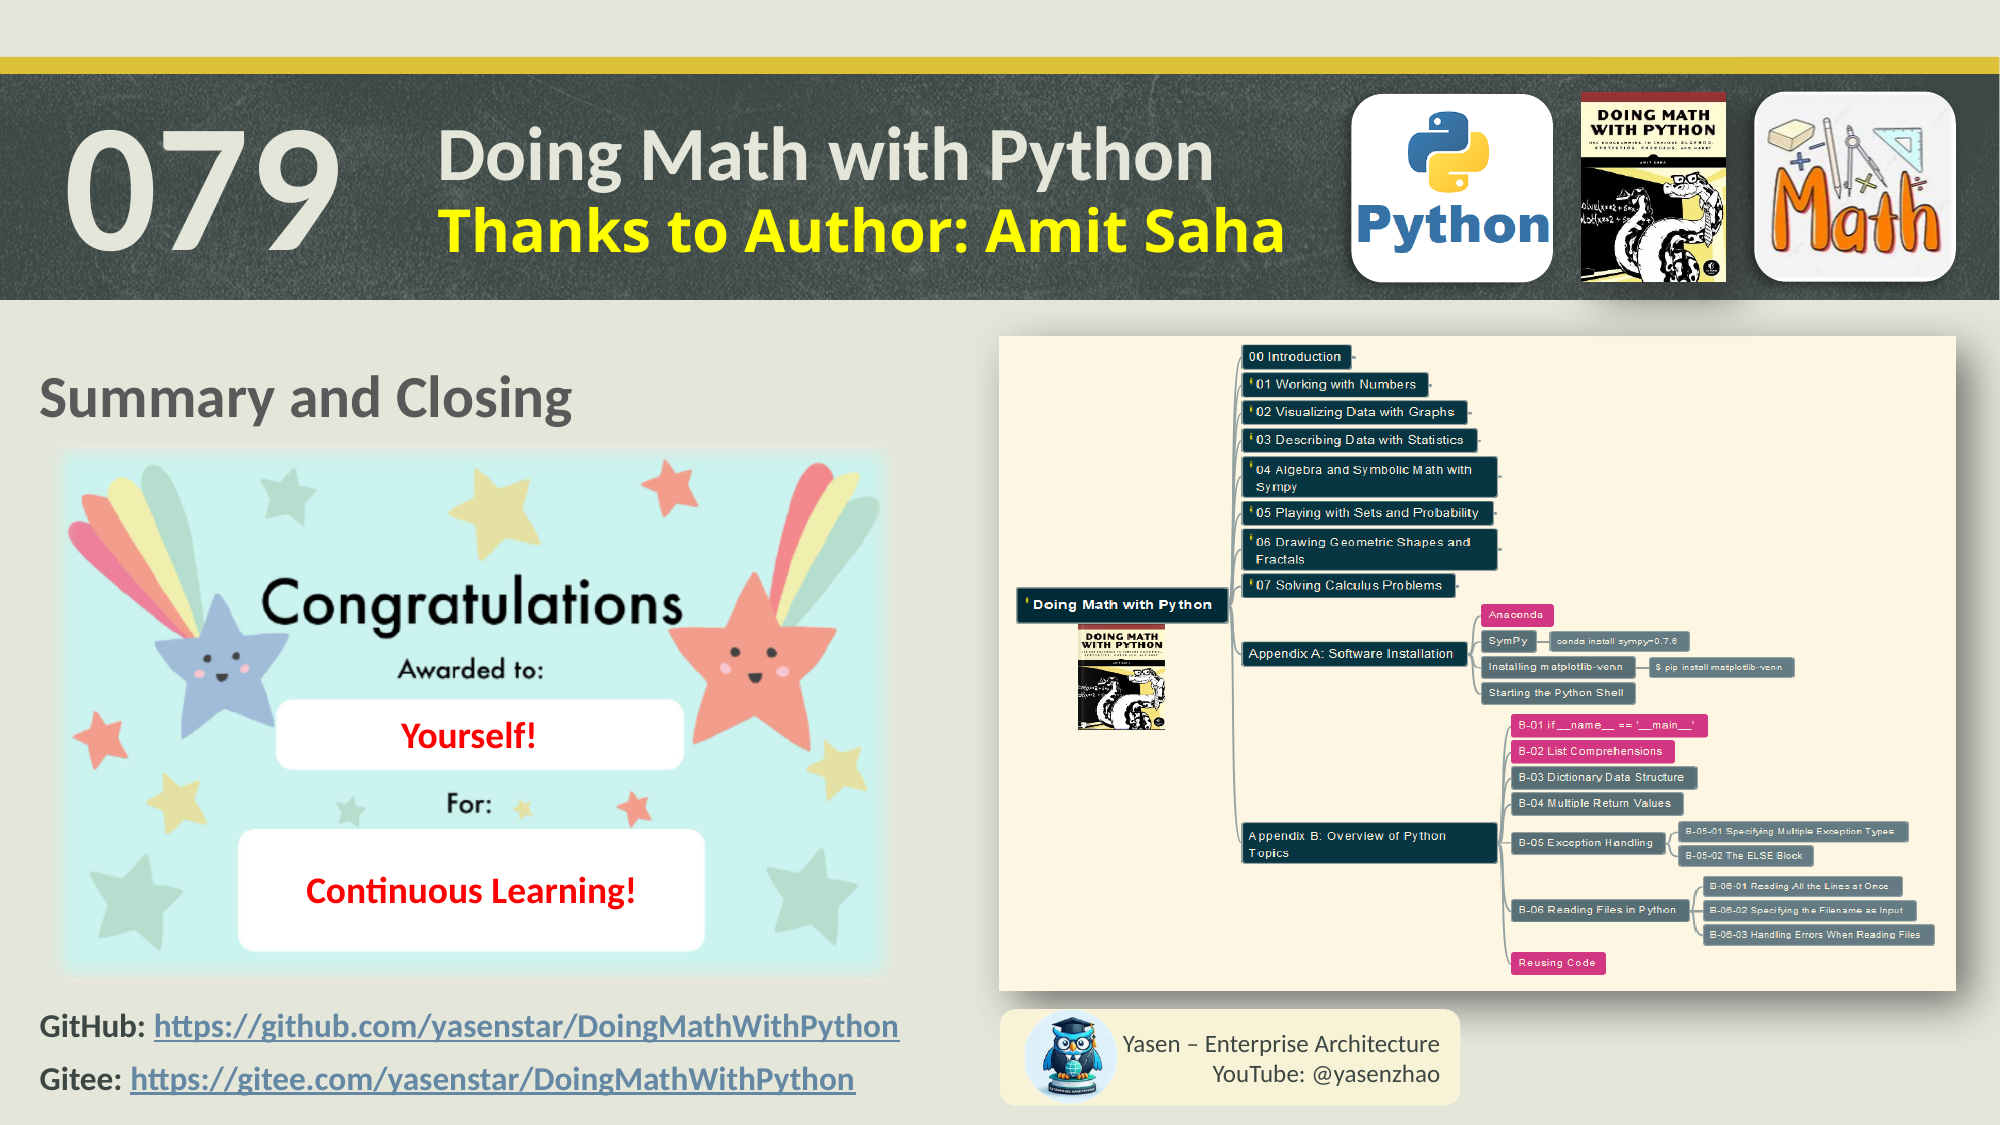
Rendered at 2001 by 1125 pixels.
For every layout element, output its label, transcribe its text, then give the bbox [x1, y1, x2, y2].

text_box Summary and Closing [24, 355, 999, 439]
picture [0, 74, 2000, 300]
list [999, 336, 1956, 991]
text_box GitHub: https://github.com/yasenstar/DoingMathWithPython Gitee: https://gitee.com/yasenstar/DoingMathWithPython [24, 997, 950, 1112]
text_box 079 [48, 132, 359, 244]
title Doing Math with Python Thanks to Author: Amit Saha [422, 76, 1323, 300]
picture [44, 435, 901, 989]
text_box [999, 1009, 1461, 1106]
